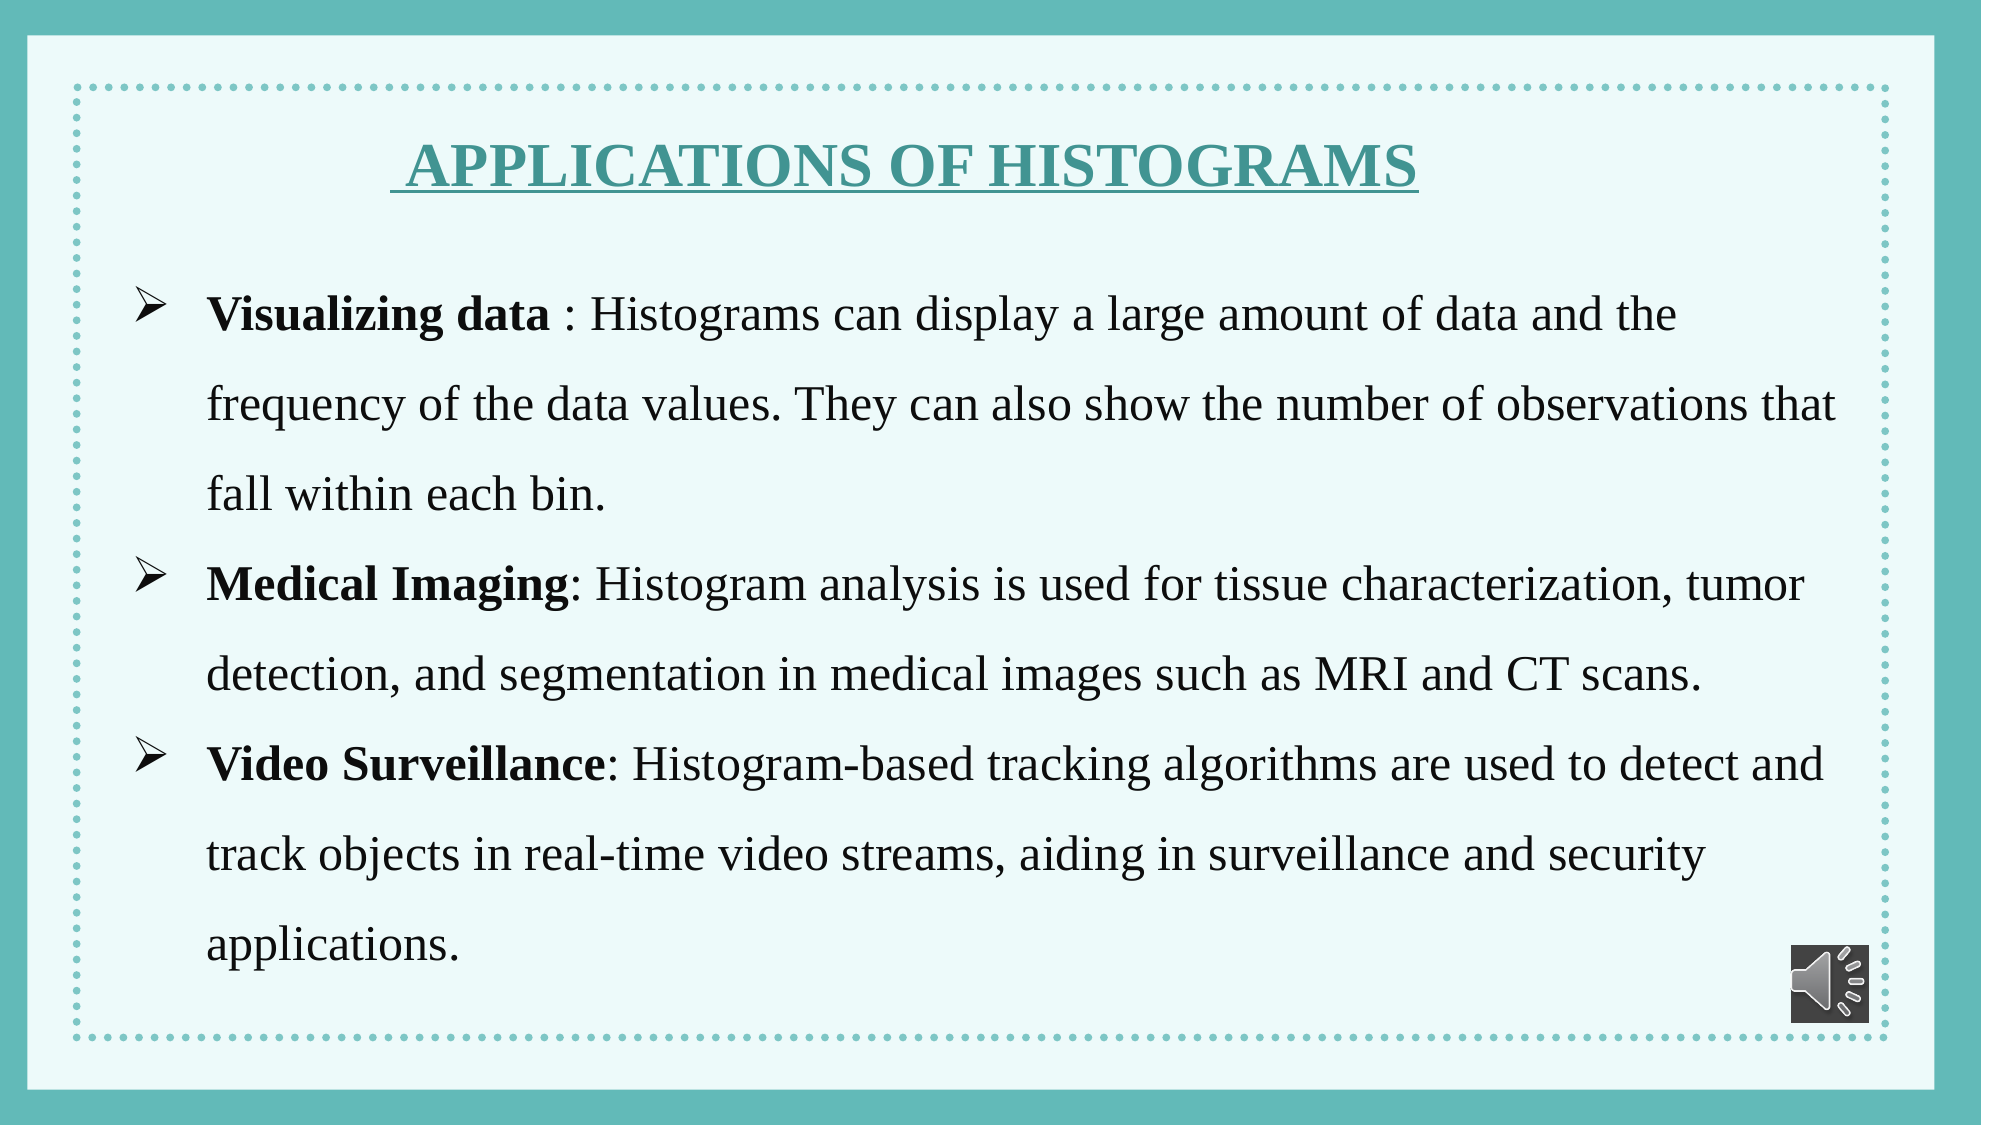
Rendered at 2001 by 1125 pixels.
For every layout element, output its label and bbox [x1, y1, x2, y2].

picture [1789, 943, 1870, 1024]
text_box [0, 0, 1981, 1125]
